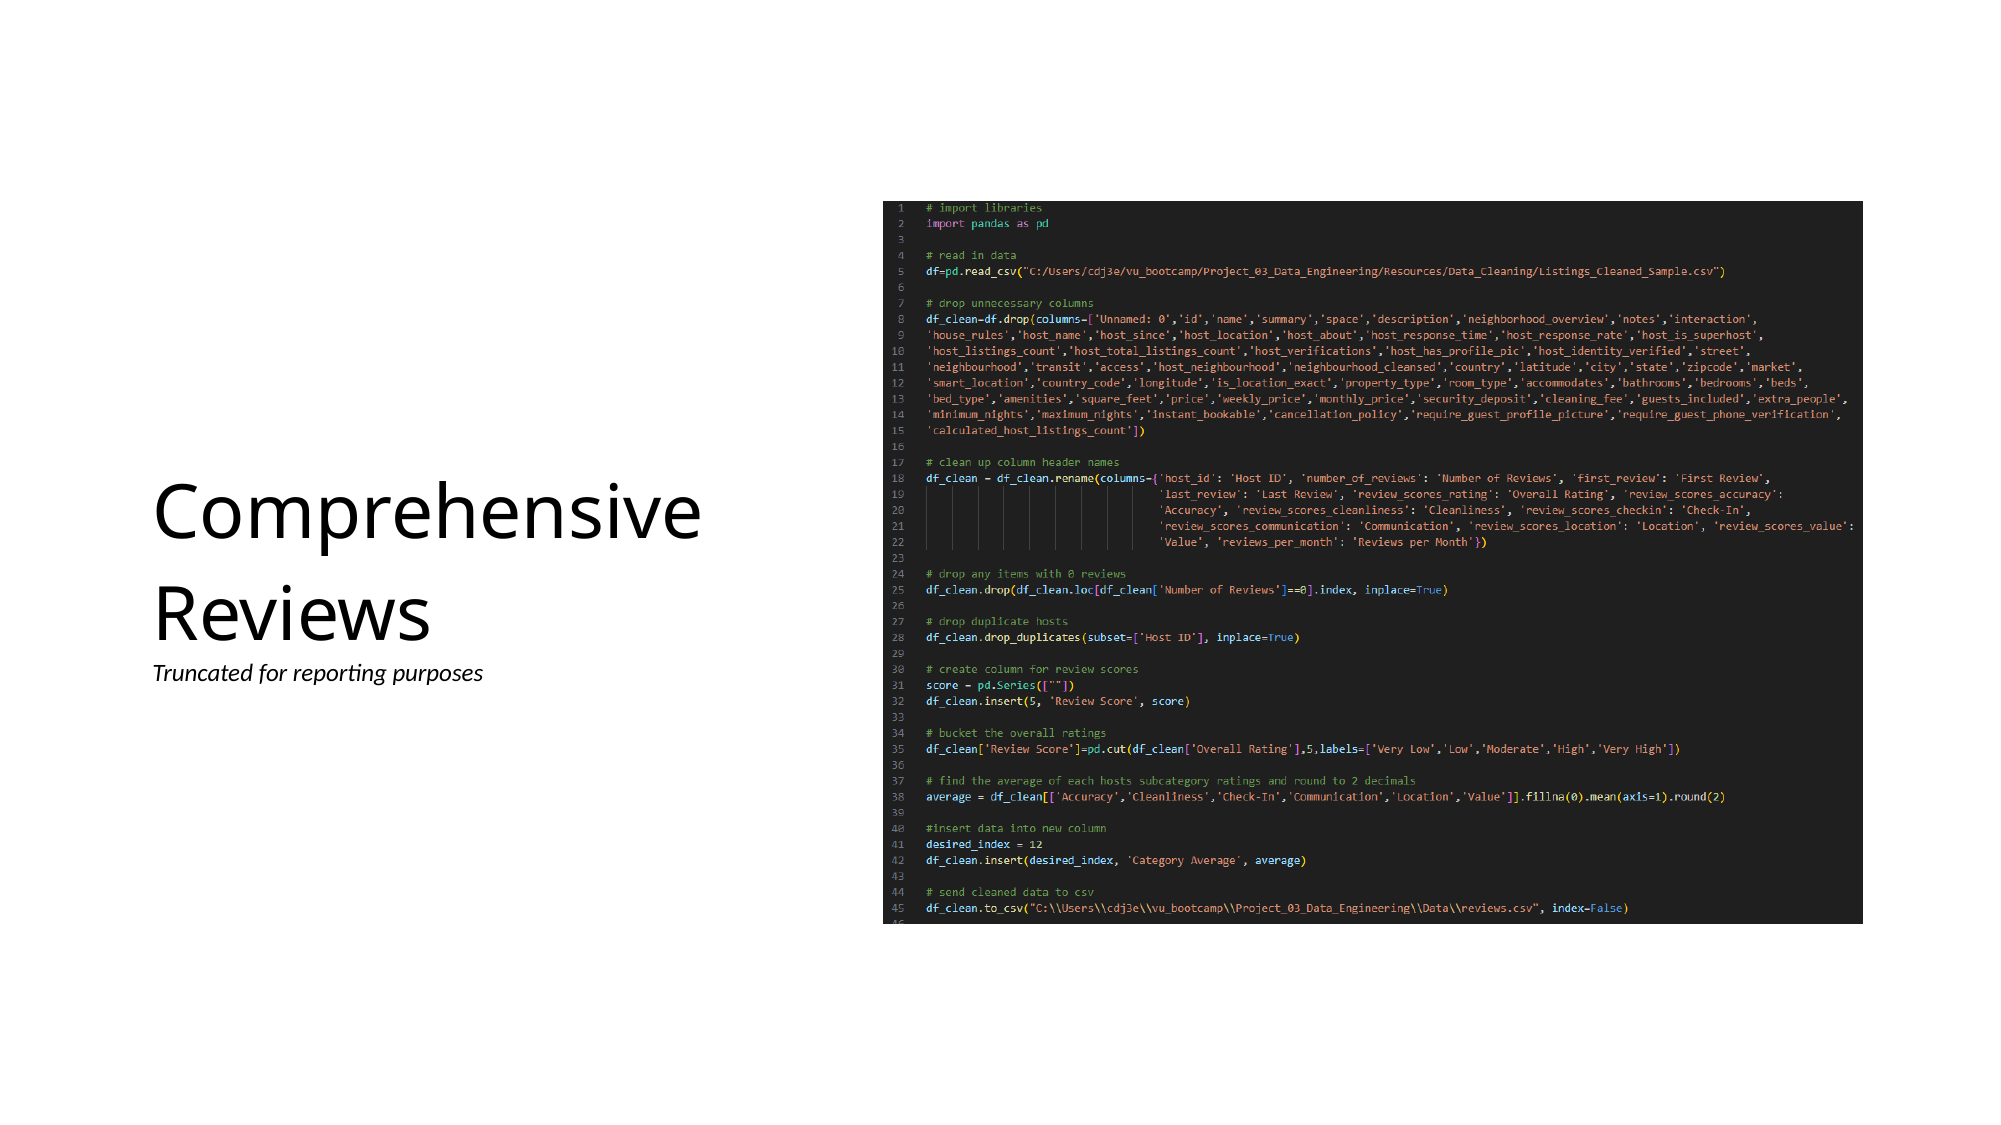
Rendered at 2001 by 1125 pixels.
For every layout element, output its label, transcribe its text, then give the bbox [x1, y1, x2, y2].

picture [883, 201, 1863, 924]
table_header Comprehensive Reviews Truncated for reporting purposes [137, 185, 861, 961]
table_header [861, 185, 1862, 961]
